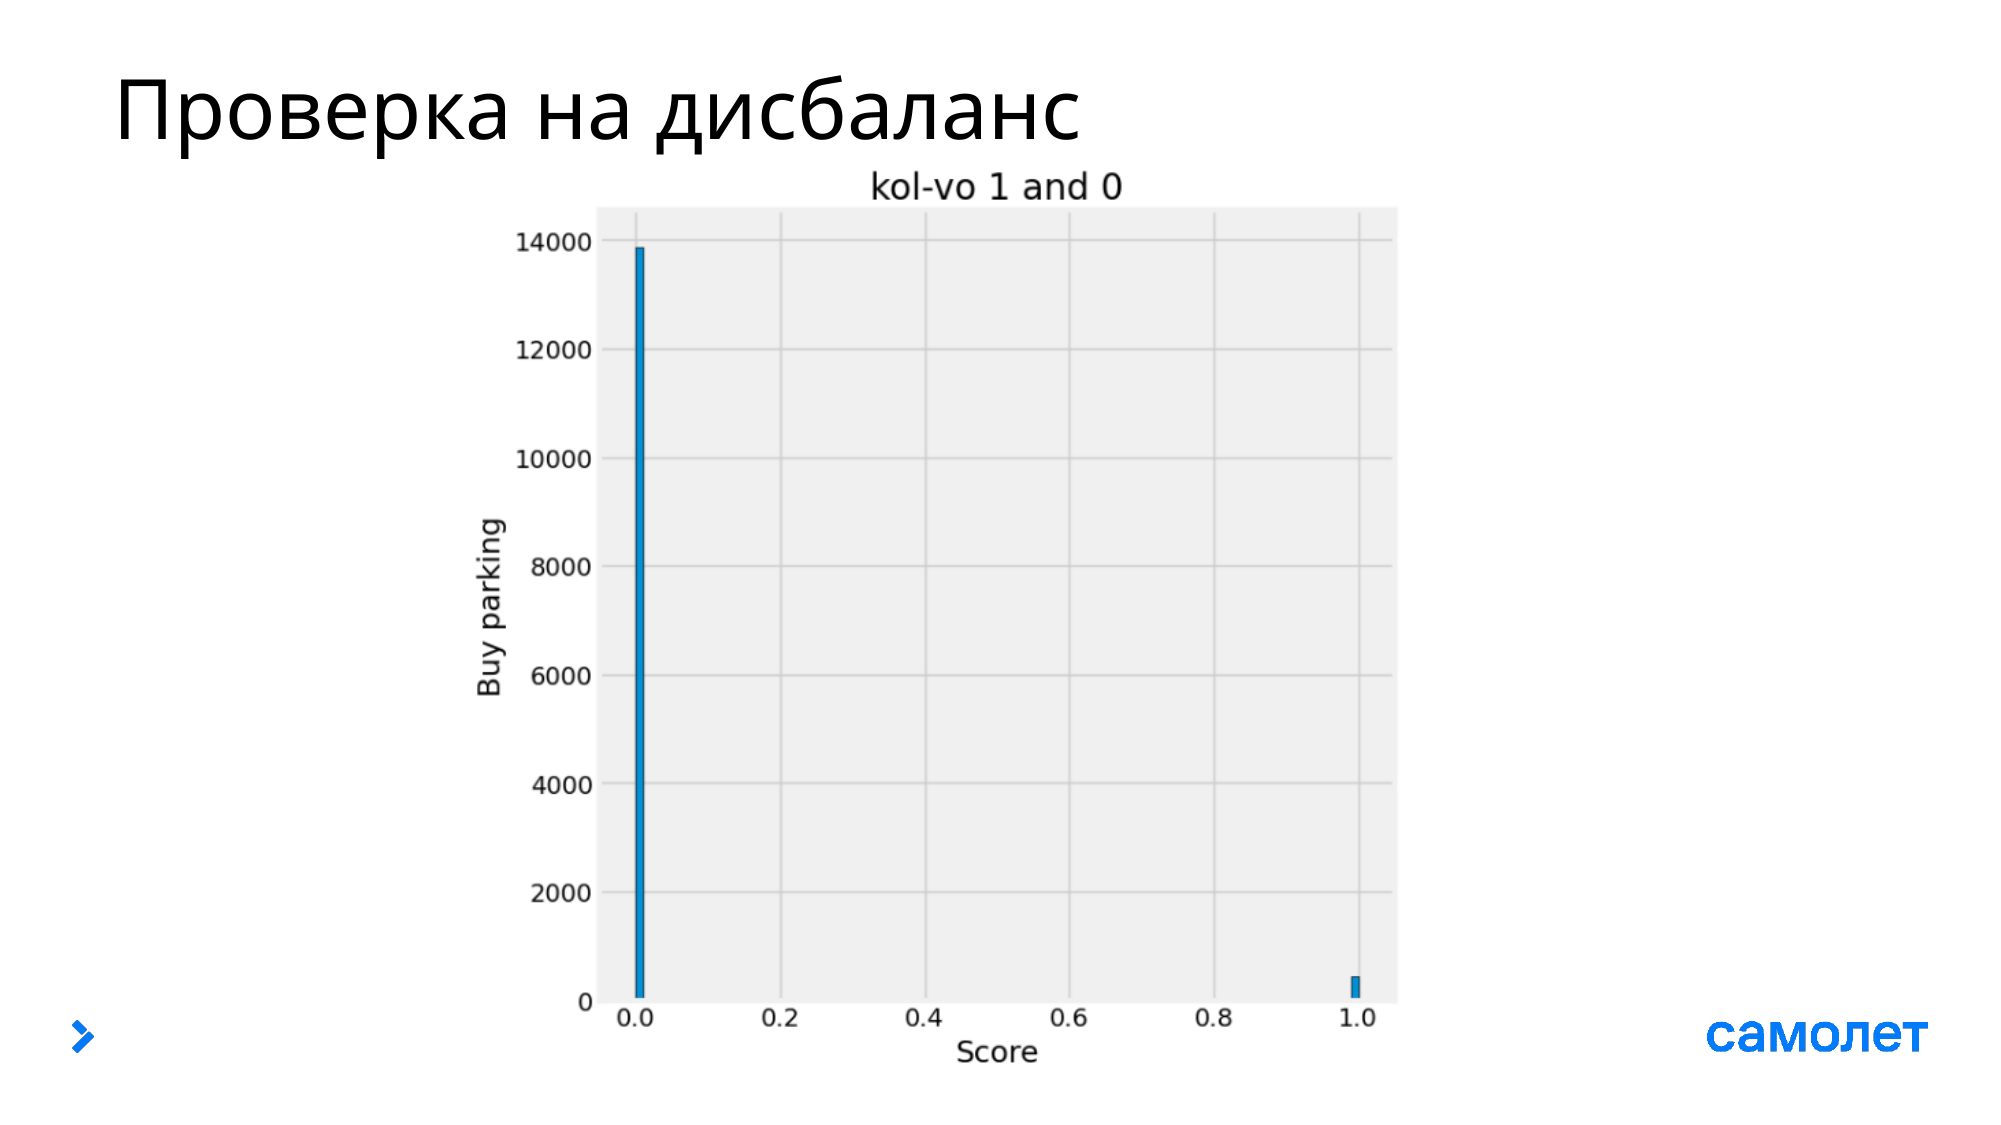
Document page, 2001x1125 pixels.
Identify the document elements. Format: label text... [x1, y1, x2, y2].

title Проверка на дисбаланс [113, 67, 1687, 175]
picture [1707, 1021, 1928, 1052]
picture [438, 156, 1562, 1091]
picture [72, 1020, 94, 1053]
